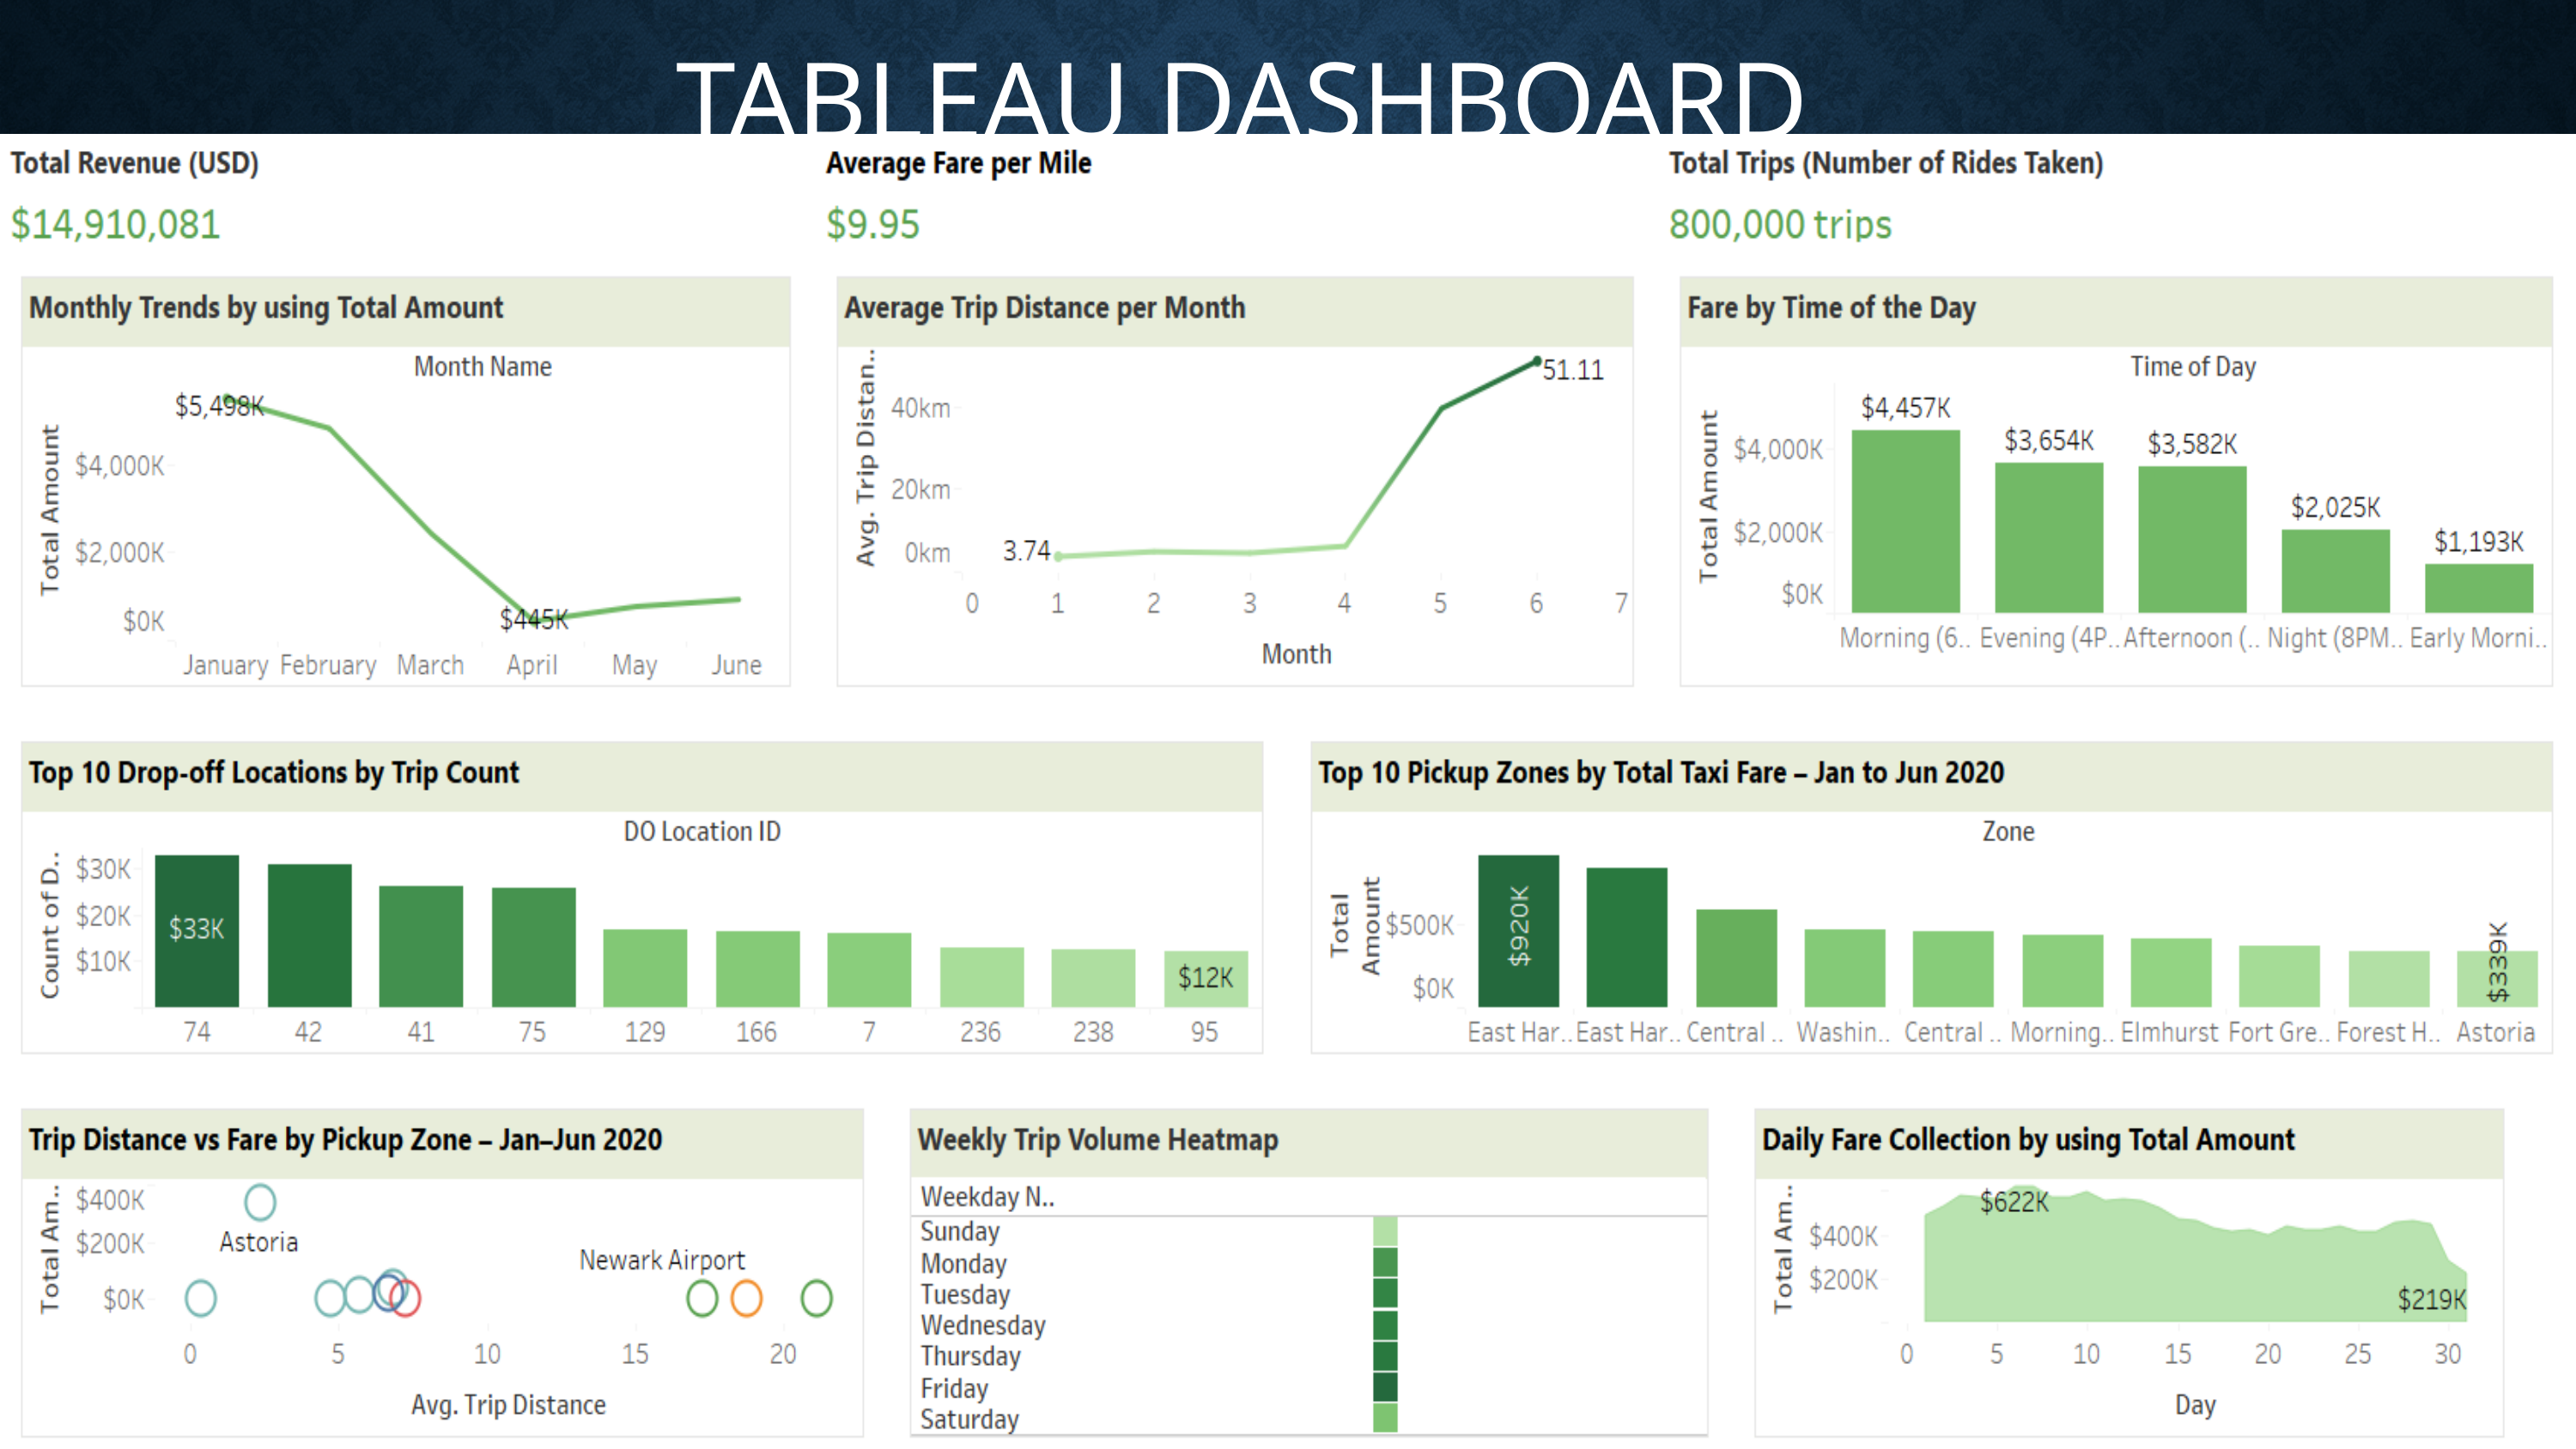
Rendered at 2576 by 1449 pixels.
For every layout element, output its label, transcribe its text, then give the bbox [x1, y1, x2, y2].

picture [0, 133, 2576, 1449]
text_box TABLEAU DASHBOARD [676, 11, 1965, 133]
